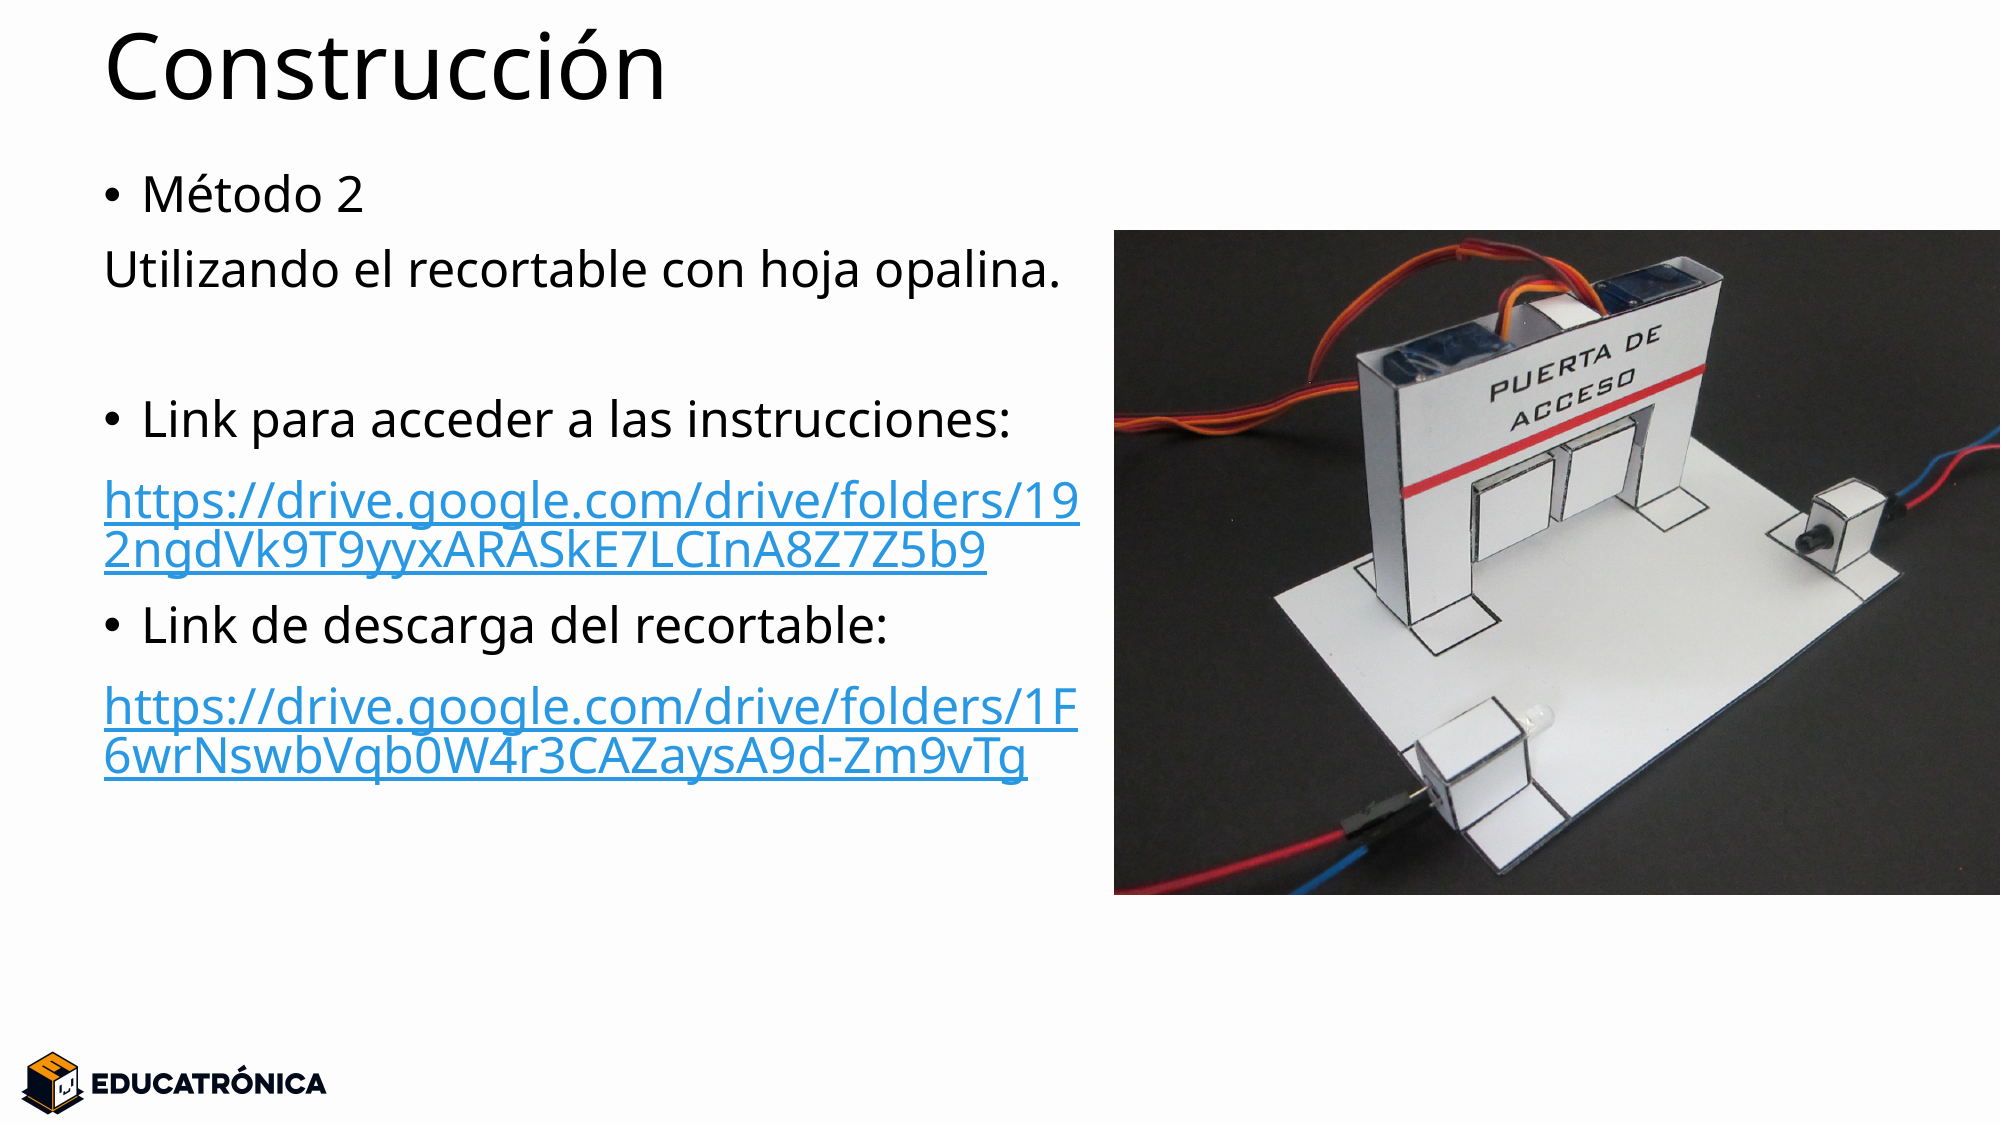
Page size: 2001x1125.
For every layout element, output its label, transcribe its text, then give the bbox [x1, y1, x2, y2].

picture [1114, 230, 2000, 895]
title Construcción [88, 7, 1912, 133]
picture [19, 1048, 330, 1118]
list Método 2 Utilizando el recortable con hoja opalina. Link para acceder a las instrucciones: https://drive.google.com/drive/folders/192ngdVk9T9yyxARASkE7LCInA8Z7Z5b9 Link de descarga del recortable: https://drive.google.com/drive/folders/1F6wrNswbVqb0W4r3CAZaysA9d-Zm9vTg [88, 162, 1106, 1037]
